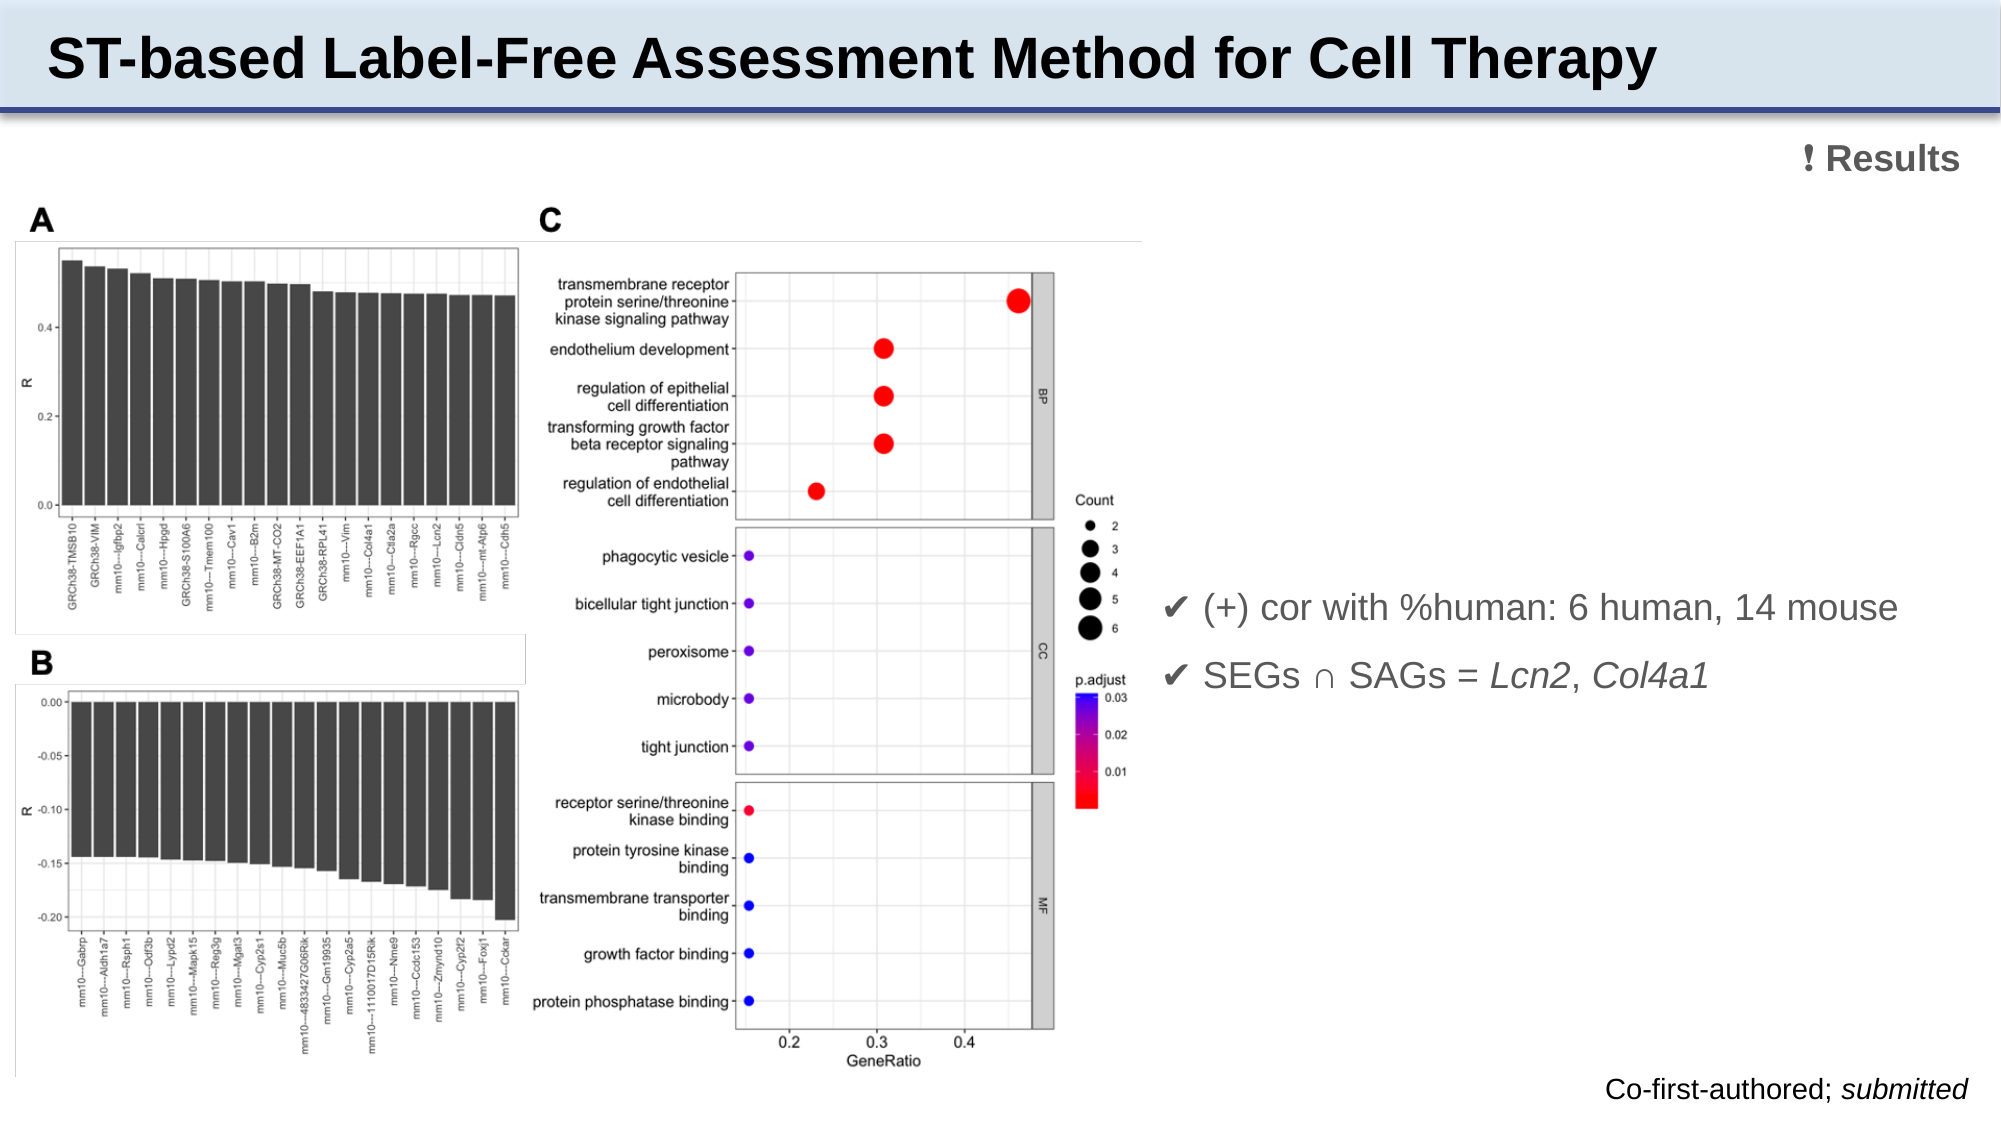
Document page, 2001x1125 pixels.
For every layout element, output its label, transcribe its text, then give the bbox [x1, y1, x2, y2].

text_box ✔️ (+) cor with %human: 6 human, 14 mouse ✔️ SEGs ∩ SAGs = Lcn2, Col4a1 [1146, 553, 2000, 704]
text_box Co-first-authored; submitted [1309, 1062, 1983, 1113]
picture [9, 186, 1142, 1077]
text_box ❗️ Results [1787, 126, 1987, 187]
title ST-based Label-Free Assessment Method for Cell Therapy [33, 21, 1759, 97]
